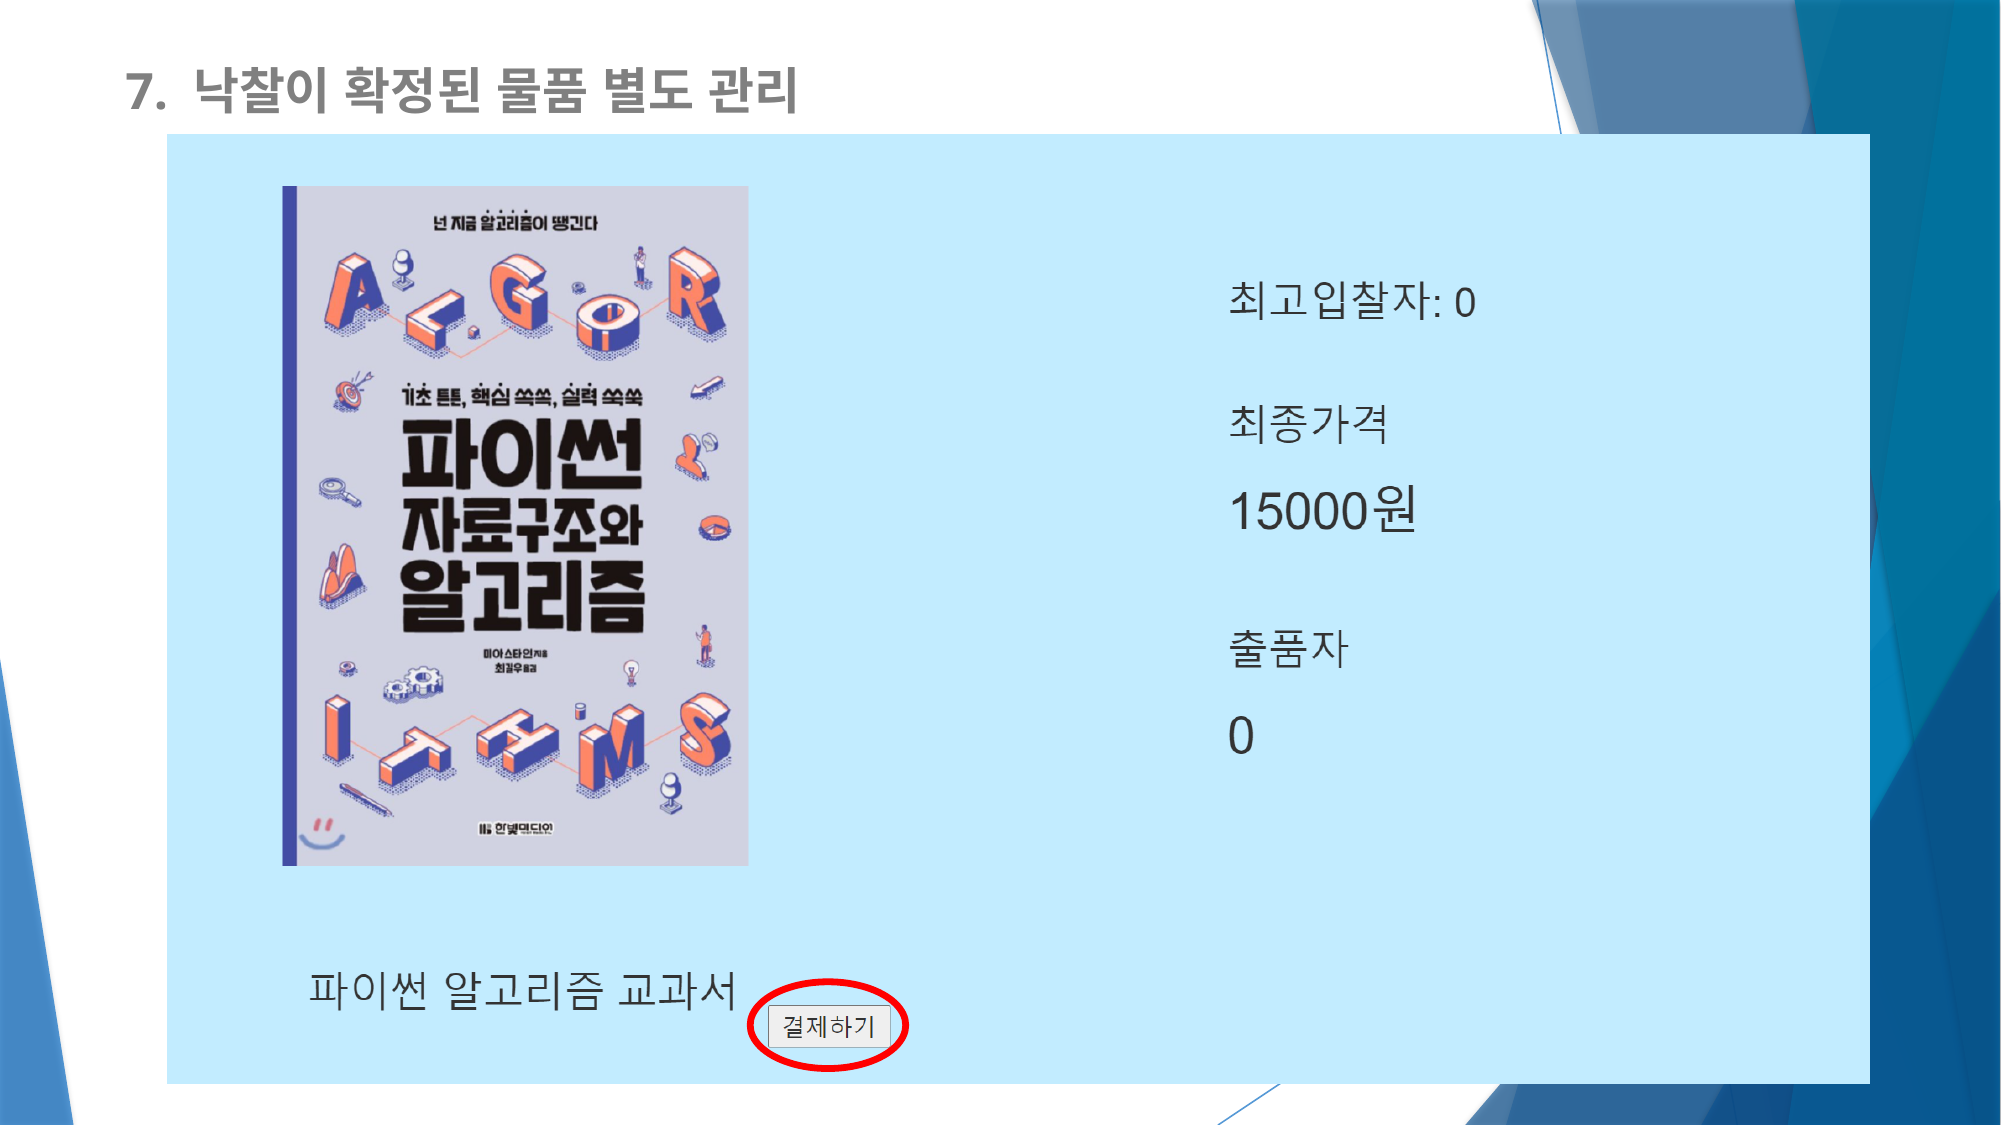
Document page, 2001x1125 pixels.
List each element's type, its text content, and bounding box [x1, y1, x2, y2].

text_box 7. 낙찰이 확정된 물품 별도 관리 [110, 52, 1011, 124]
picture [166, 134, 1871, 1084]
